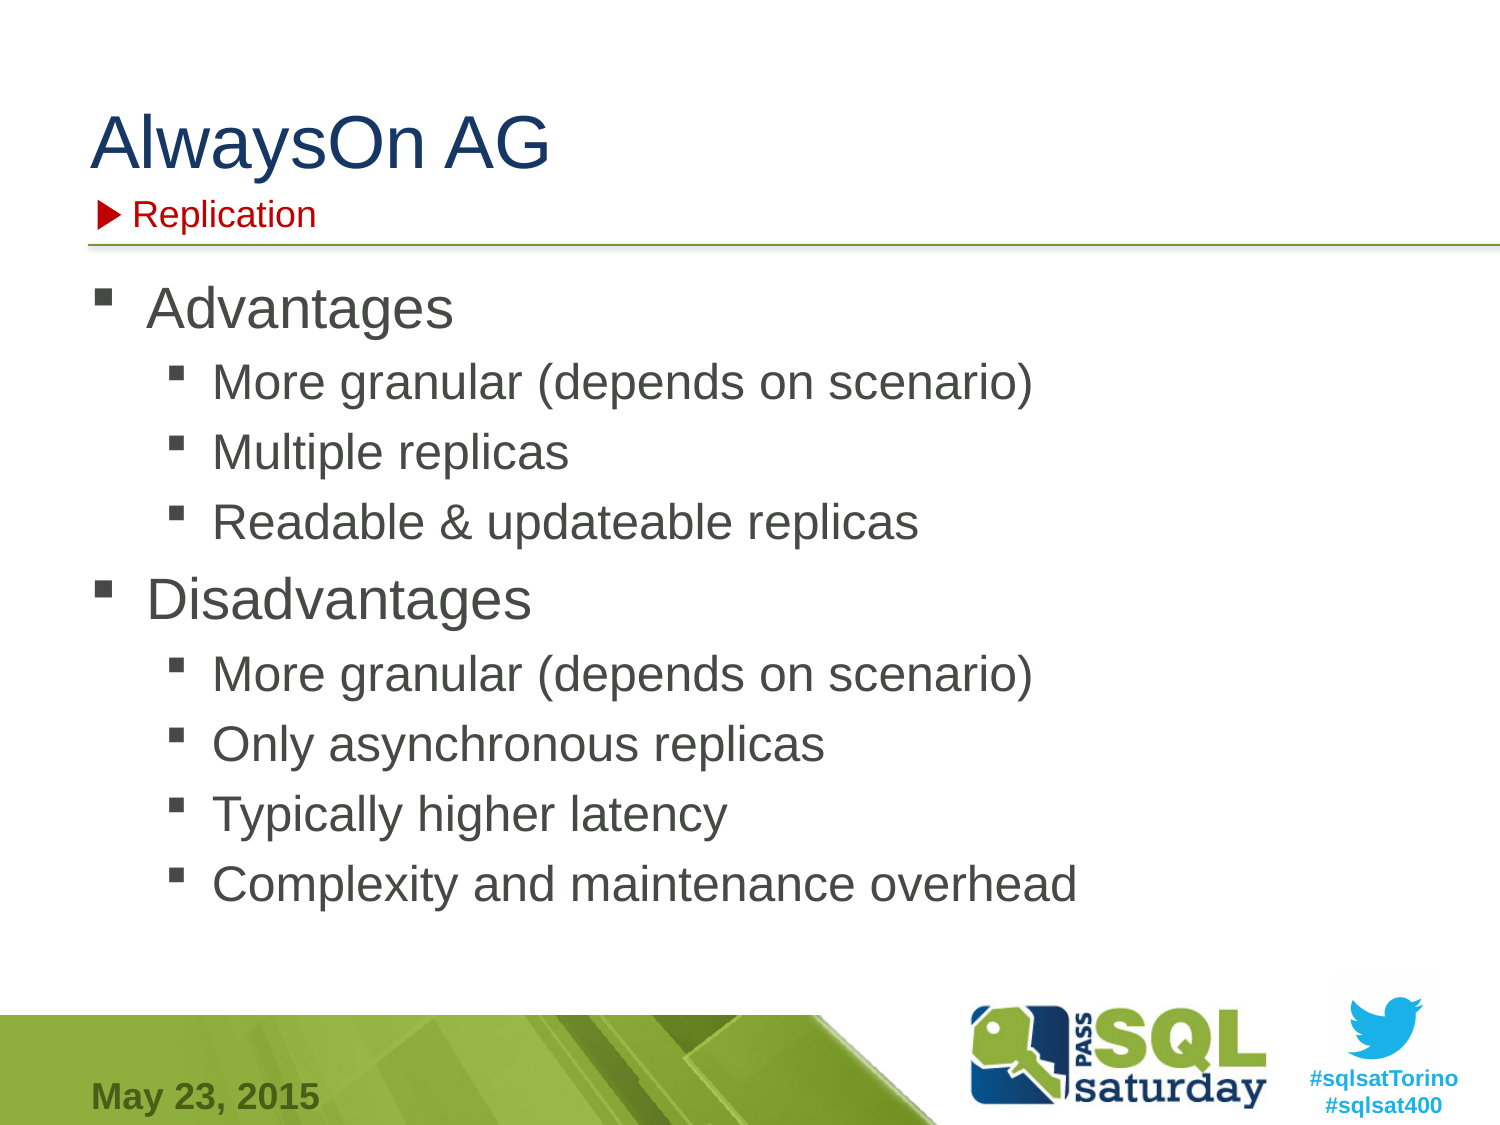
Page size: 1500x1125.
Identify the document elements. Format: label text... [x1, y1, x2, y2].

picture [1332, 974, 1439, 1082]
title AlwaysOn AG [75, 45, 1425, 233]
list Advantages More granular (depends on scenario) Multiple replicas Readable & updateable replicas Disadvantages More granular (depends on scenario) Only asynchronous replicas Typically higher latency Complexity and maintenance overhead [75, 262, 1425, 1005]
list Replication [117, 179, 1425, 245]
picture [0, 1005, 1282, 1125]
